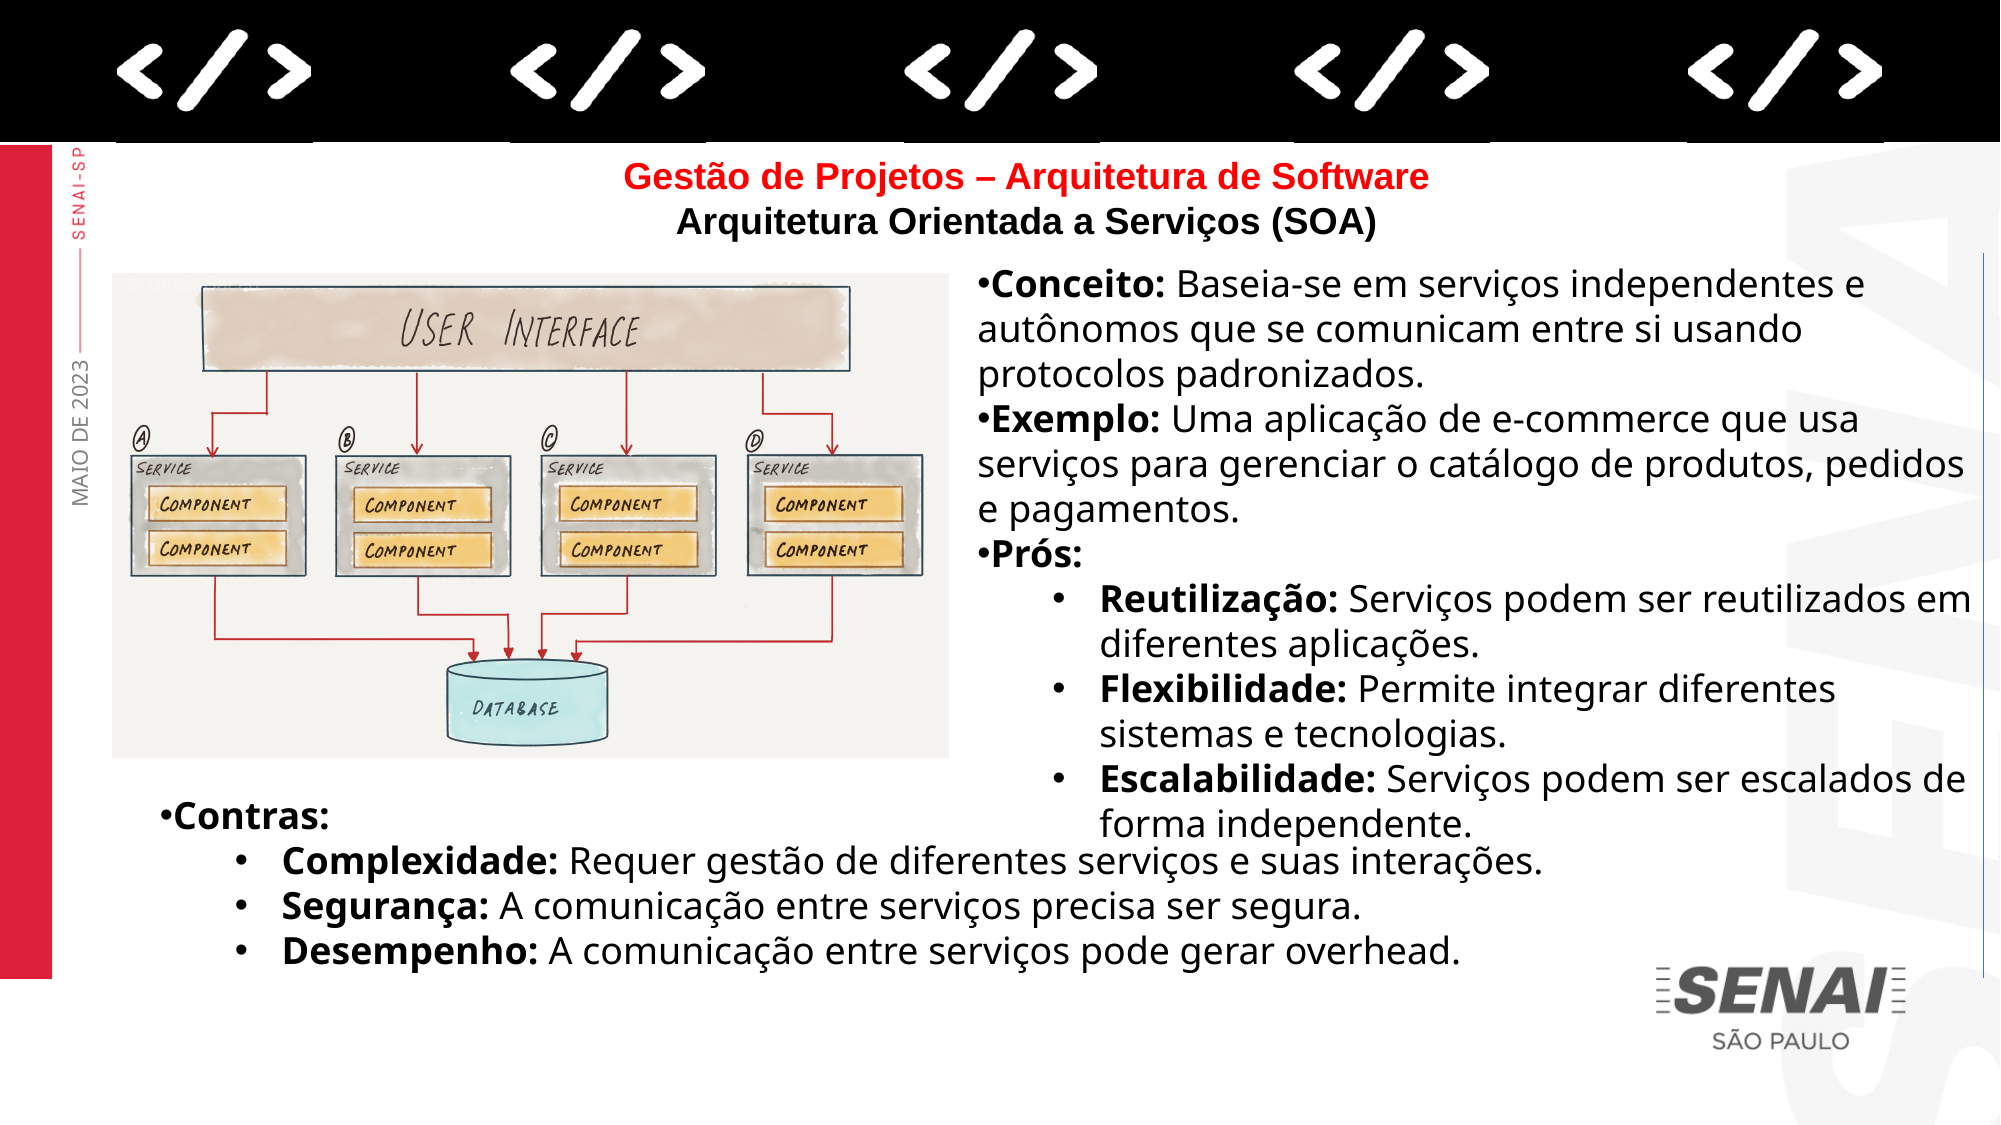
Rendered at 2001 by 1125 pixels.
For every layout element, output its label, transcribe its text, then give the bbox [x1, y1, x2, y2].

text_box Contras: Complexidade: Requer gestão de diferentes serviços e suas interações. Segurança: A comunicação entre serviços precisa ser segura. Desempenho: A comunicação entre serviços pode gerar overhead. [145, 784, 1984, 980]
text_box Conceito: Baseia-se em serviços independentes e autônomos que se comunicam entre si usando protocolos padronizados. Exemplo: Uma aplicação de e-commerce que usa serviços para gerenciar o catálogo de produtos, pedidos e pagamentos. Prós: Reutilização: Serviços podem ser reutilizados em diferentes aplicações. Flexibilidade: Permite integrar diferentes sistemas e tecnologias. Escalabilidade: Serviços podem ser escalados de forma independente. [962, 252, 1994, 853]
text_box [0, 0, 2000, 143]
text_box [98, 143, 1915, 1105]
text_box Gestão de Projetos – Arquitetura de Software Arquitetura Orientada a Serviços (SOA) [410, 144, 1643, 250]
picture [112, 273, 949, 758]
list MAIO DE 2023 [61, 345, 98, 570]
picture [0, 0, 2001, 1125]
